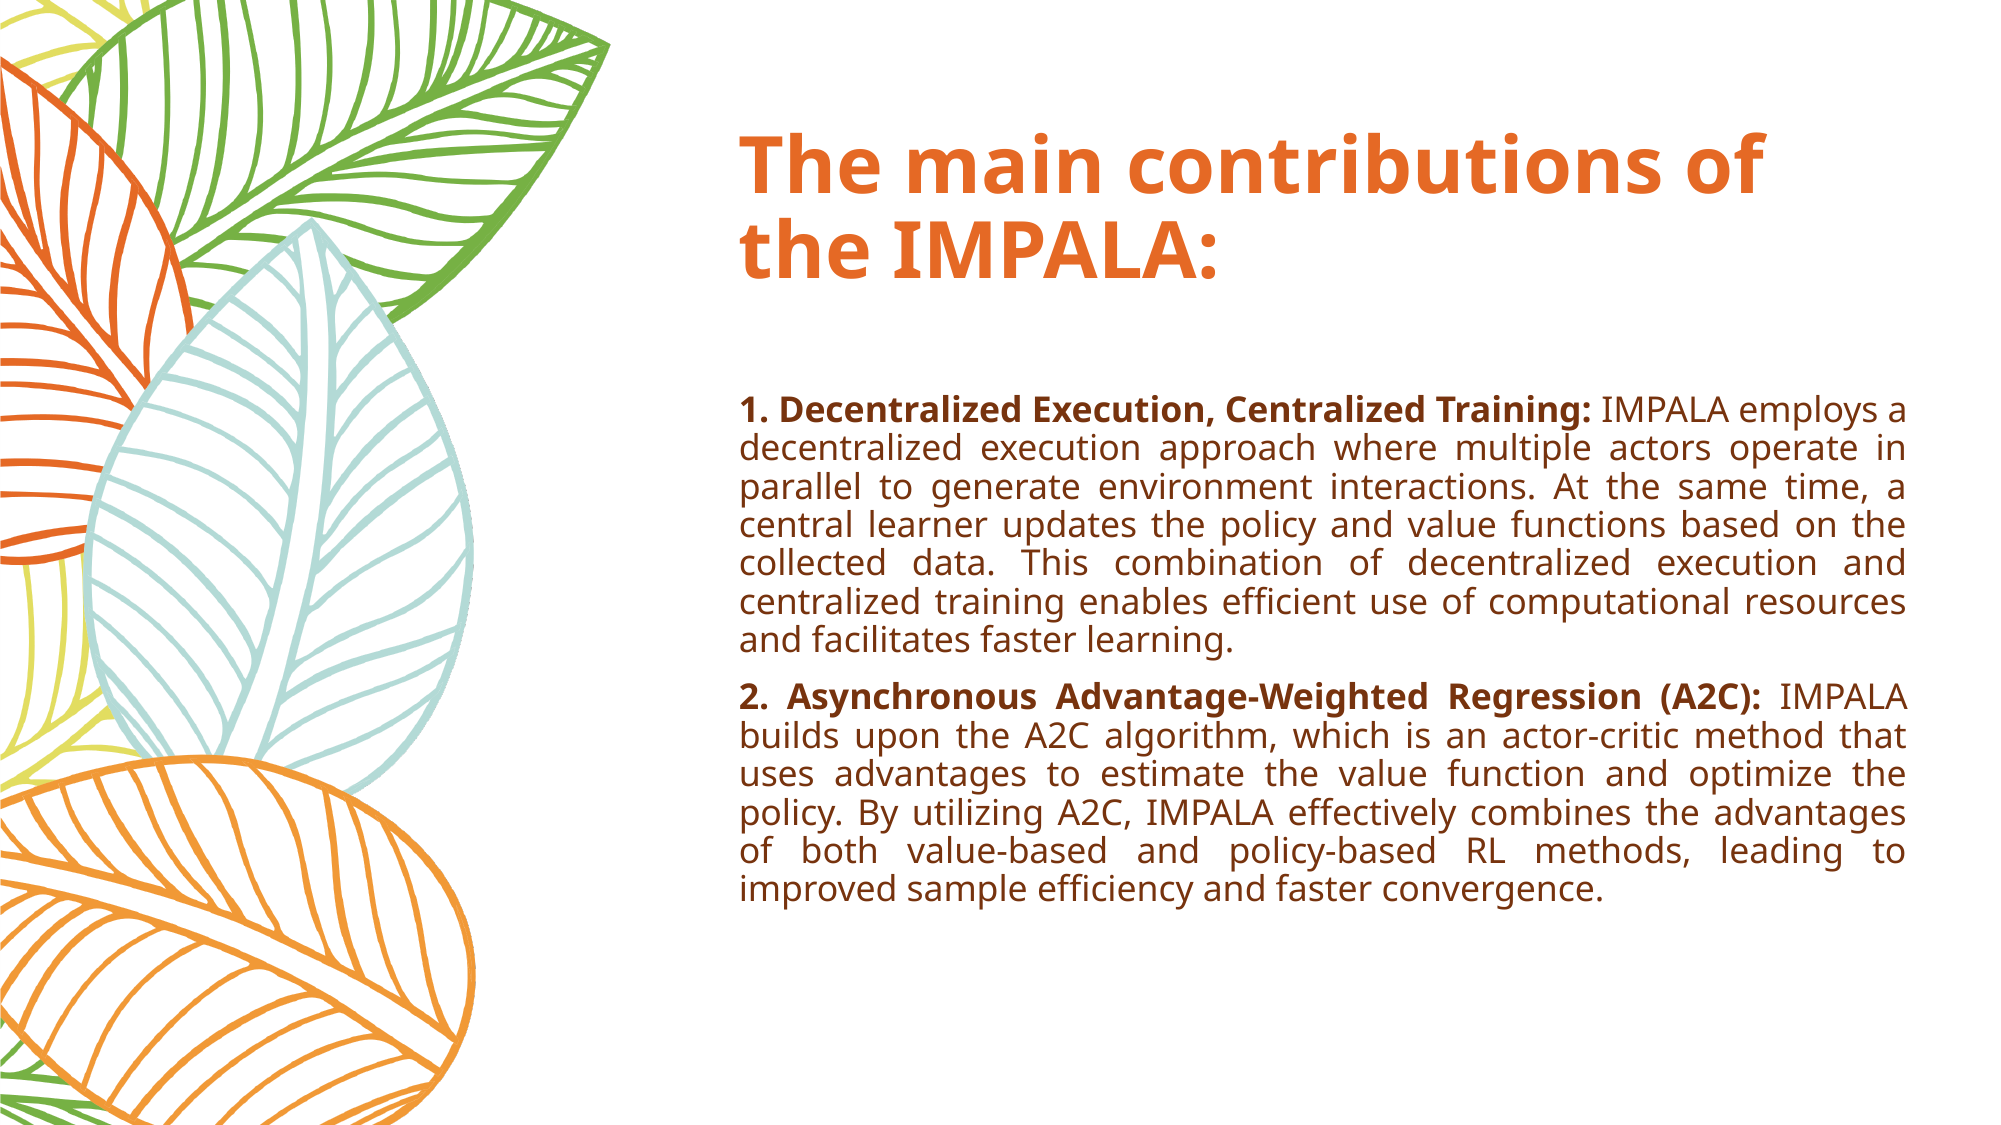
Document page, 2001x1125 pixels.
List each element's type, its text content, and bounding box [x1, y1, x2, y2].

title The main contributions of the IMPALA: [730, 116, 1916, 313]
picture [0, 0, 611, 1125]
list Decentralized Execution, Centralized Training: IMPALA employs a decentralized execution approach where multiple actors operate in parallel to generate environment interactions. At the same time, a central learner updates the policy and value functions based on the collected data. This combination of decentralized execution and centralized training enables efficient use of computational resources and facilitates faster learning. Asynchronous Advantage-Weighted Regression (A2C): IMPALA builds upon the A2C algorithm, which is an actor-critic method that uses advantages to estimate the value function and optimize the policy. By utilizing A2C, IMPALA effectively combines the advantages of both value-based and policy-based RL methods, leading to improved sample efficiency and faster convergence. [730, 383, 1916, 975]
